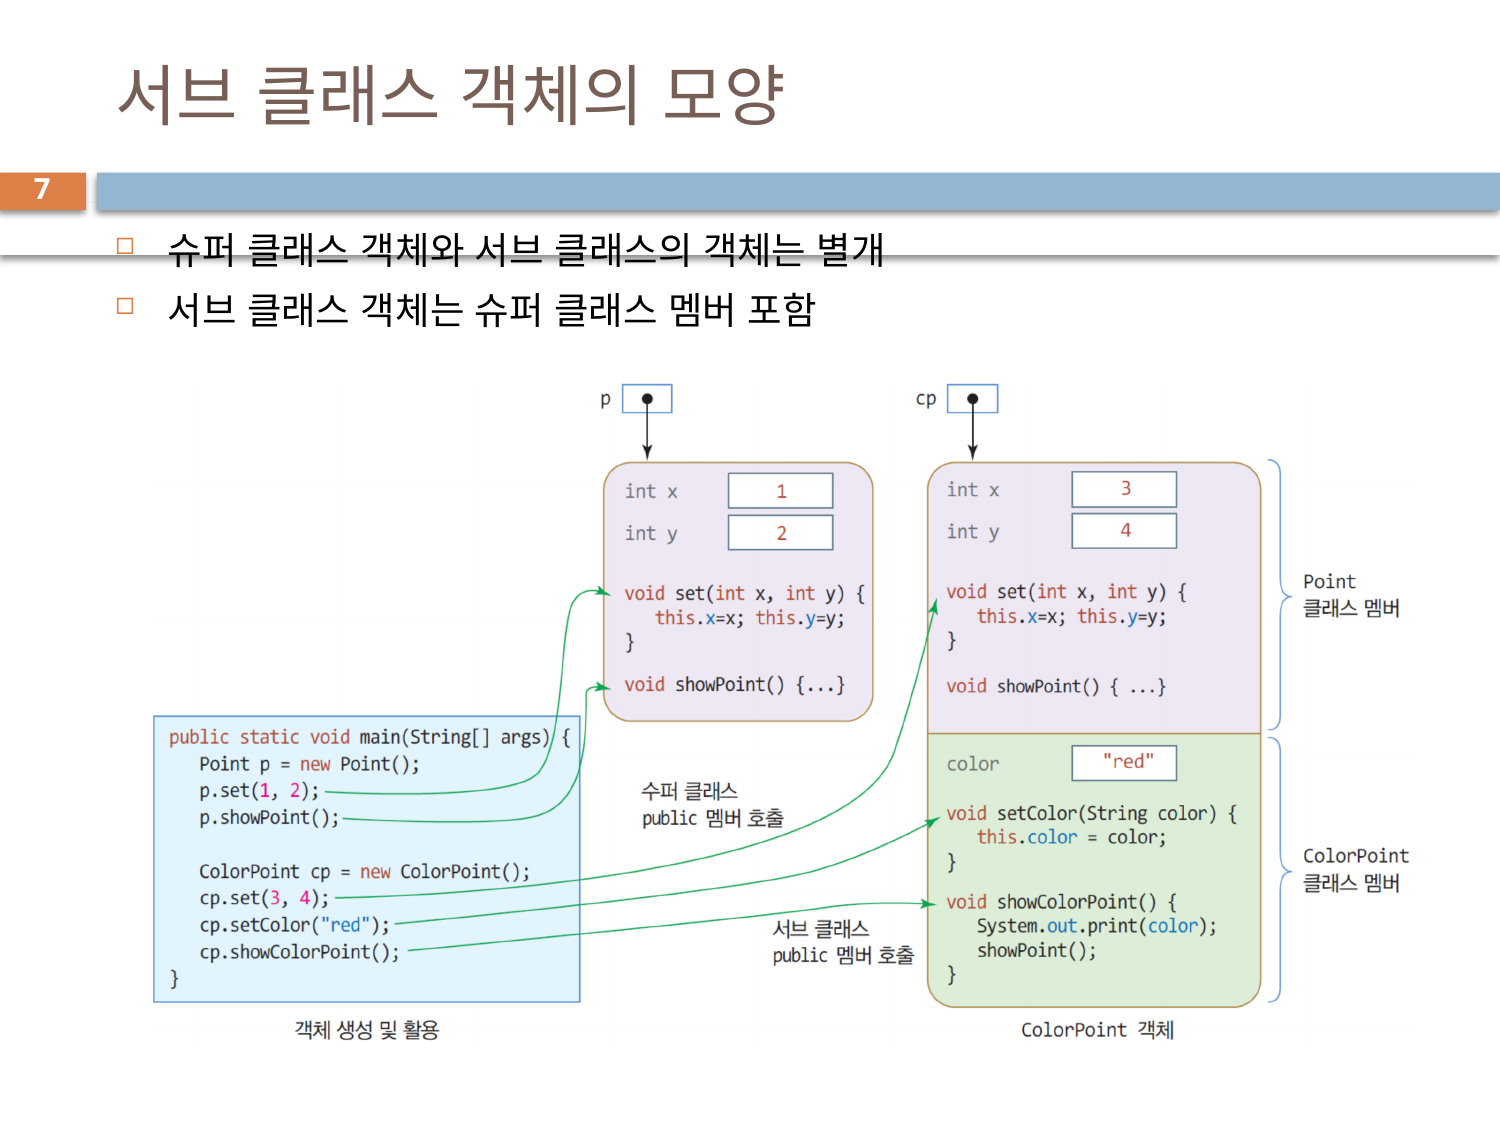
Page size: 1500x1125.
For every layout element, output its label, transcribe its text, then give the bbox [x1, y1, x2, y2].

picture [147, 381, 1411, 1048]
list 슈퍼 클래스 객체와 서브 클래스의 객체는 별개 서브 클래스 객체는 슈퍼 클래스 멤버 포함 [100, 219, 1438, 1047]
title 서브 클래스 객체의 모양 [100, 37, 1438, 149]
slide_number 7 [0, 170, 87, 211]
